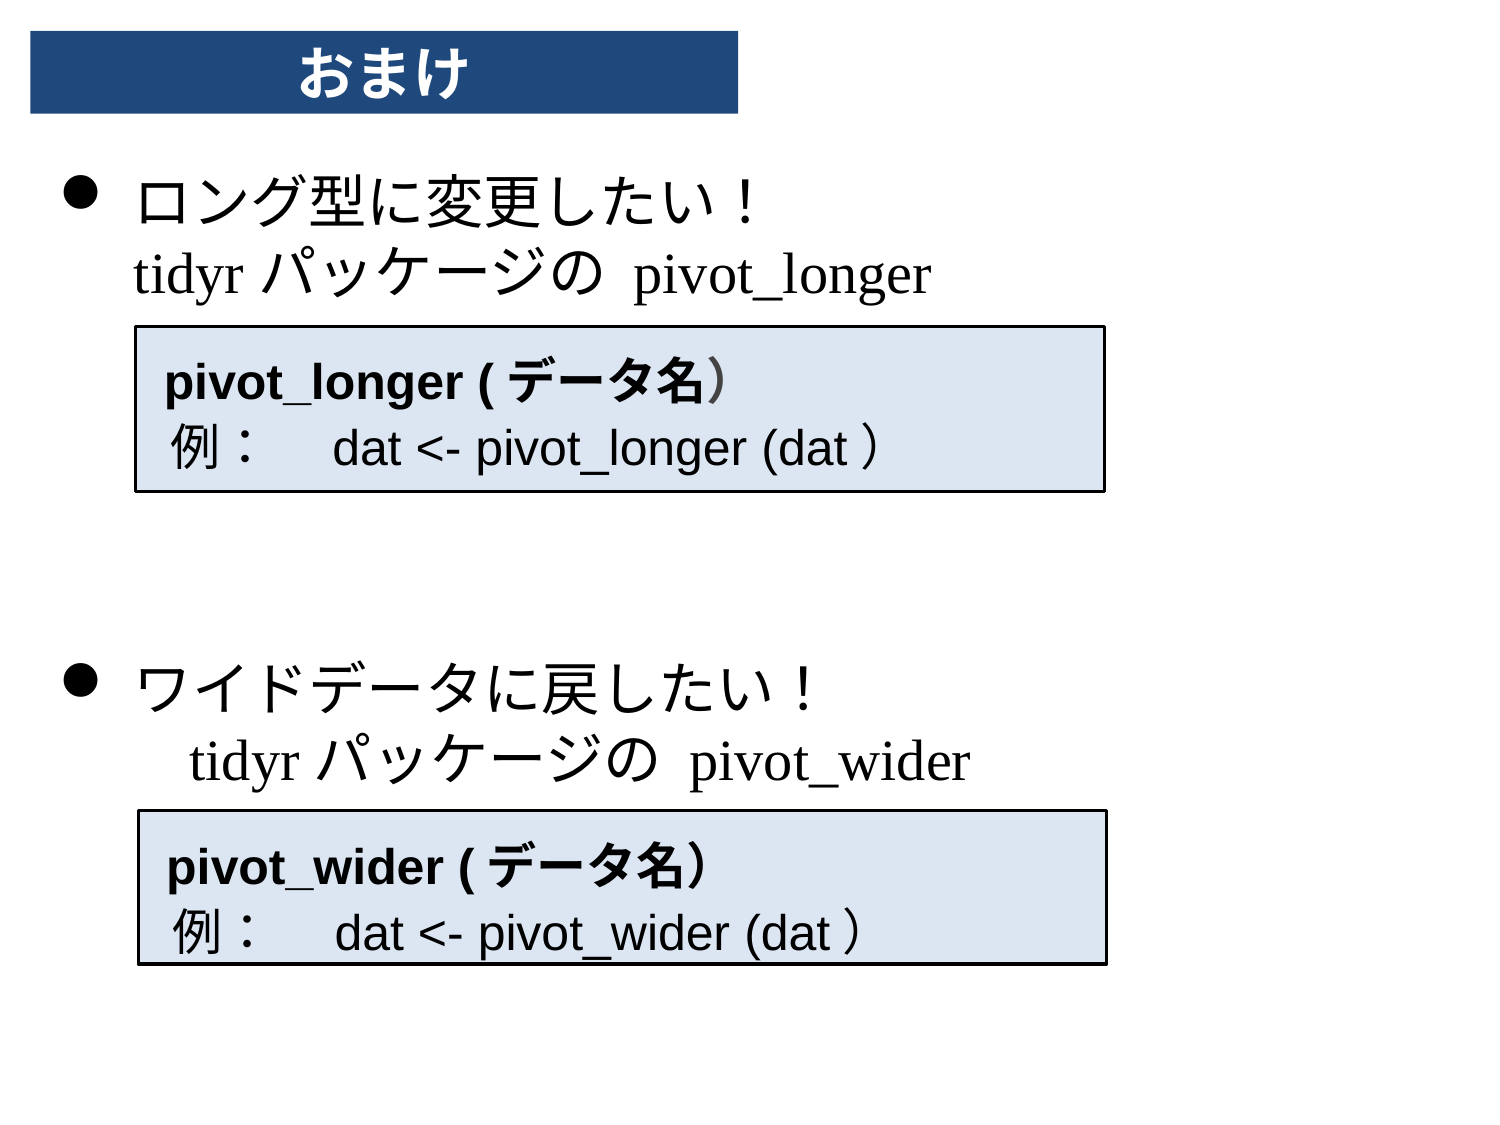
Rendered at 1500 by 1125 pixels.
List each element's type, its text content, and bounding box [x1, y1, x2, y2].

text_box ロング型に変更したい！ tidyrパッケージの pivot_longer ワイドデータに戻したい！ tidyrパッケージの pivot_wider [42, 145, 1458, 673]
text_box おまけ [28, 29, 740, 116]
text_box pivot_wider (データ名） 例： dat <- pivot_wider (dat） [136, 808, 1109, 966]
text_box pivot_longer (データ名） 例： dat <- pivot_longer (dat） [134, 324, 1106, 494]
